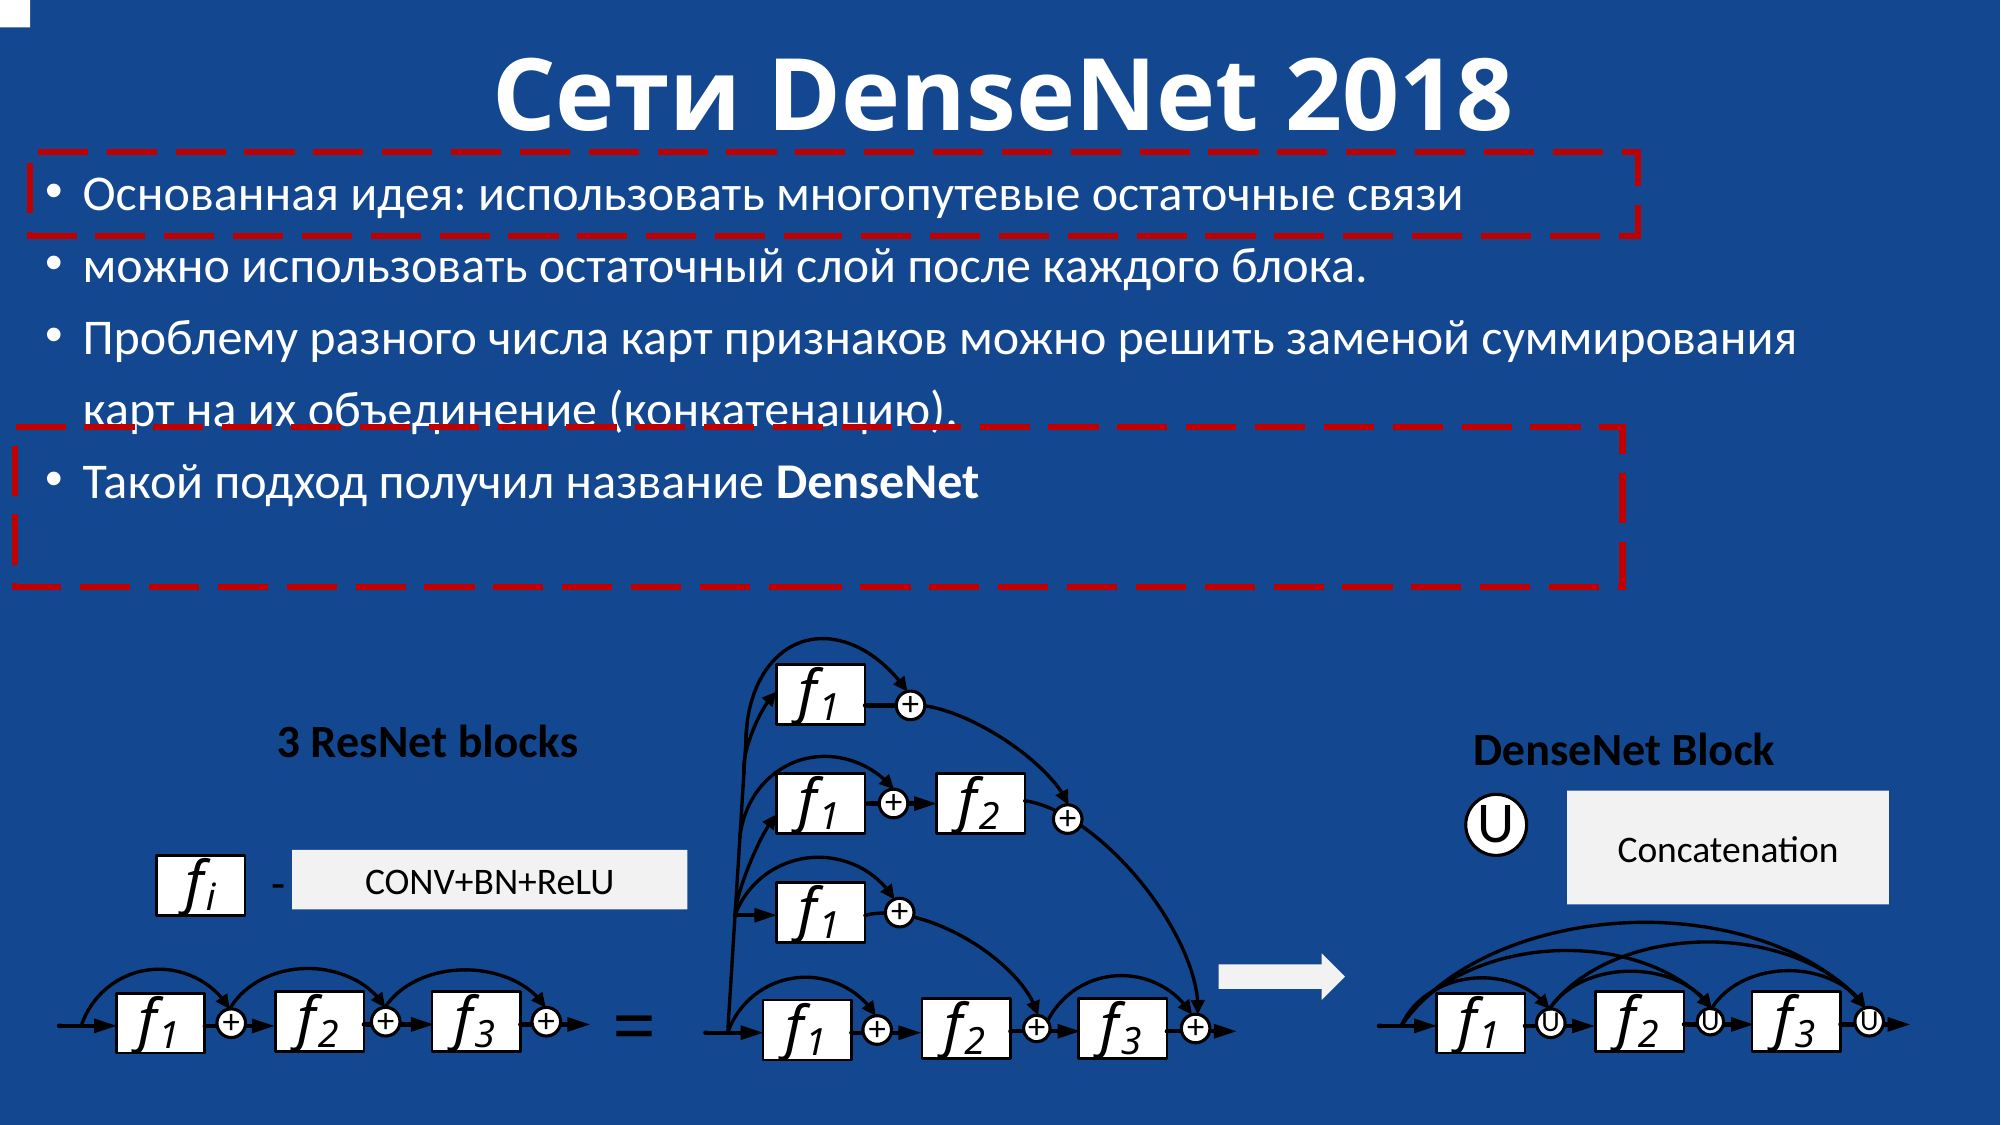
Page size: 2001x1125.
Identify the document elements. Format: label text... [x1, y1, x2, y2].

title Сети DenseNet 2018 [55, 25, 1977, 172]
text_box [29, 151, 1639, 237]
text_box [14, 426, 1624, 588]
text_box [0, 0, 31, 28]
picture [55, 635, 1911, 1084]
